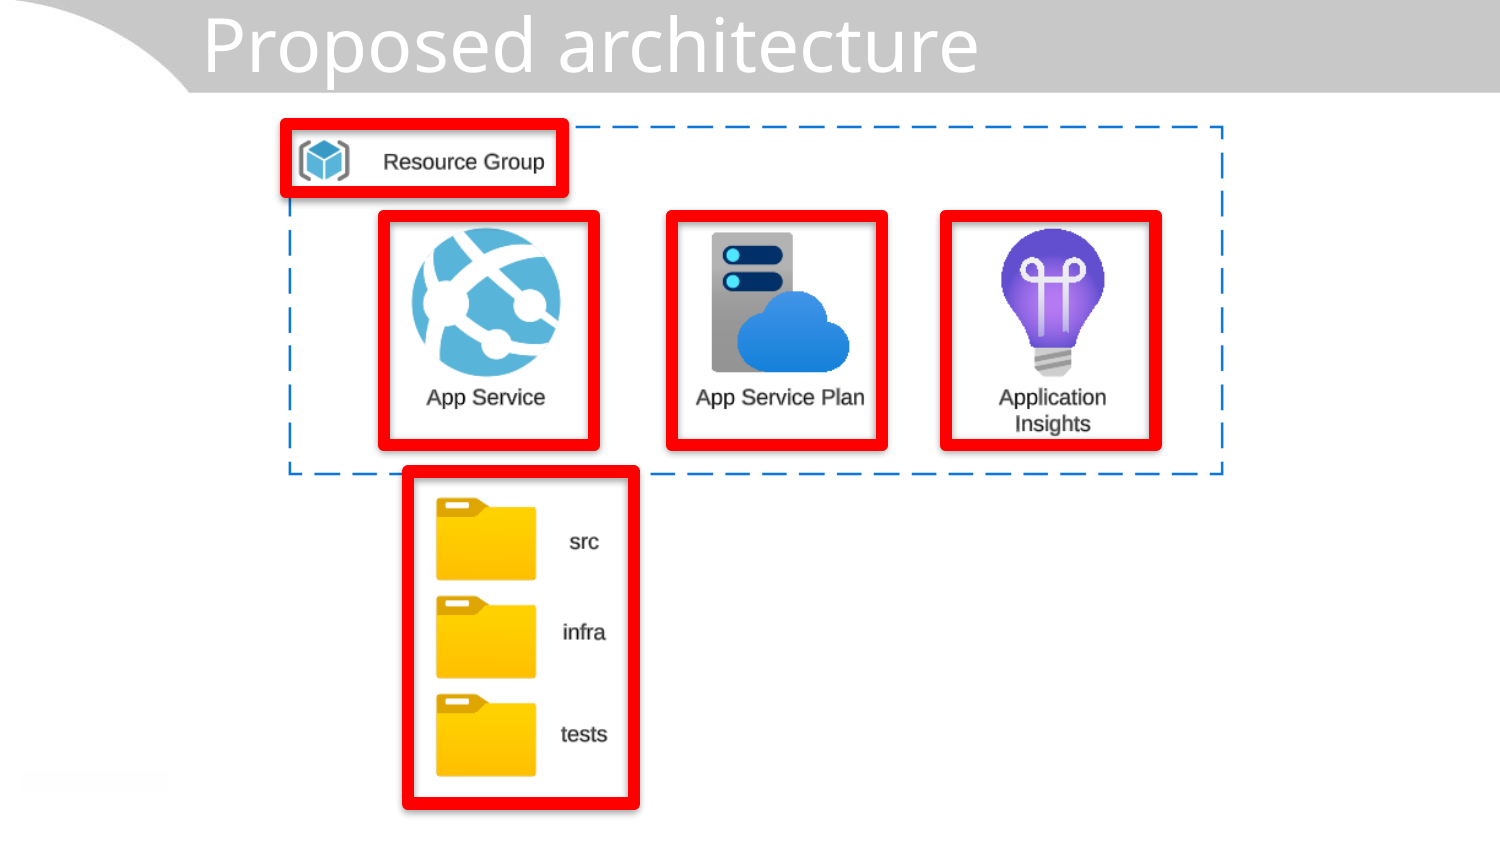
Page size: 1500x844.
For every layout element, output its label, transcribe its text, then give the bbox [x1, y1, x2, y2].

title Proposed architecture [186, 0, 1425, 82]
picture [0, 0, 1500, 844]
